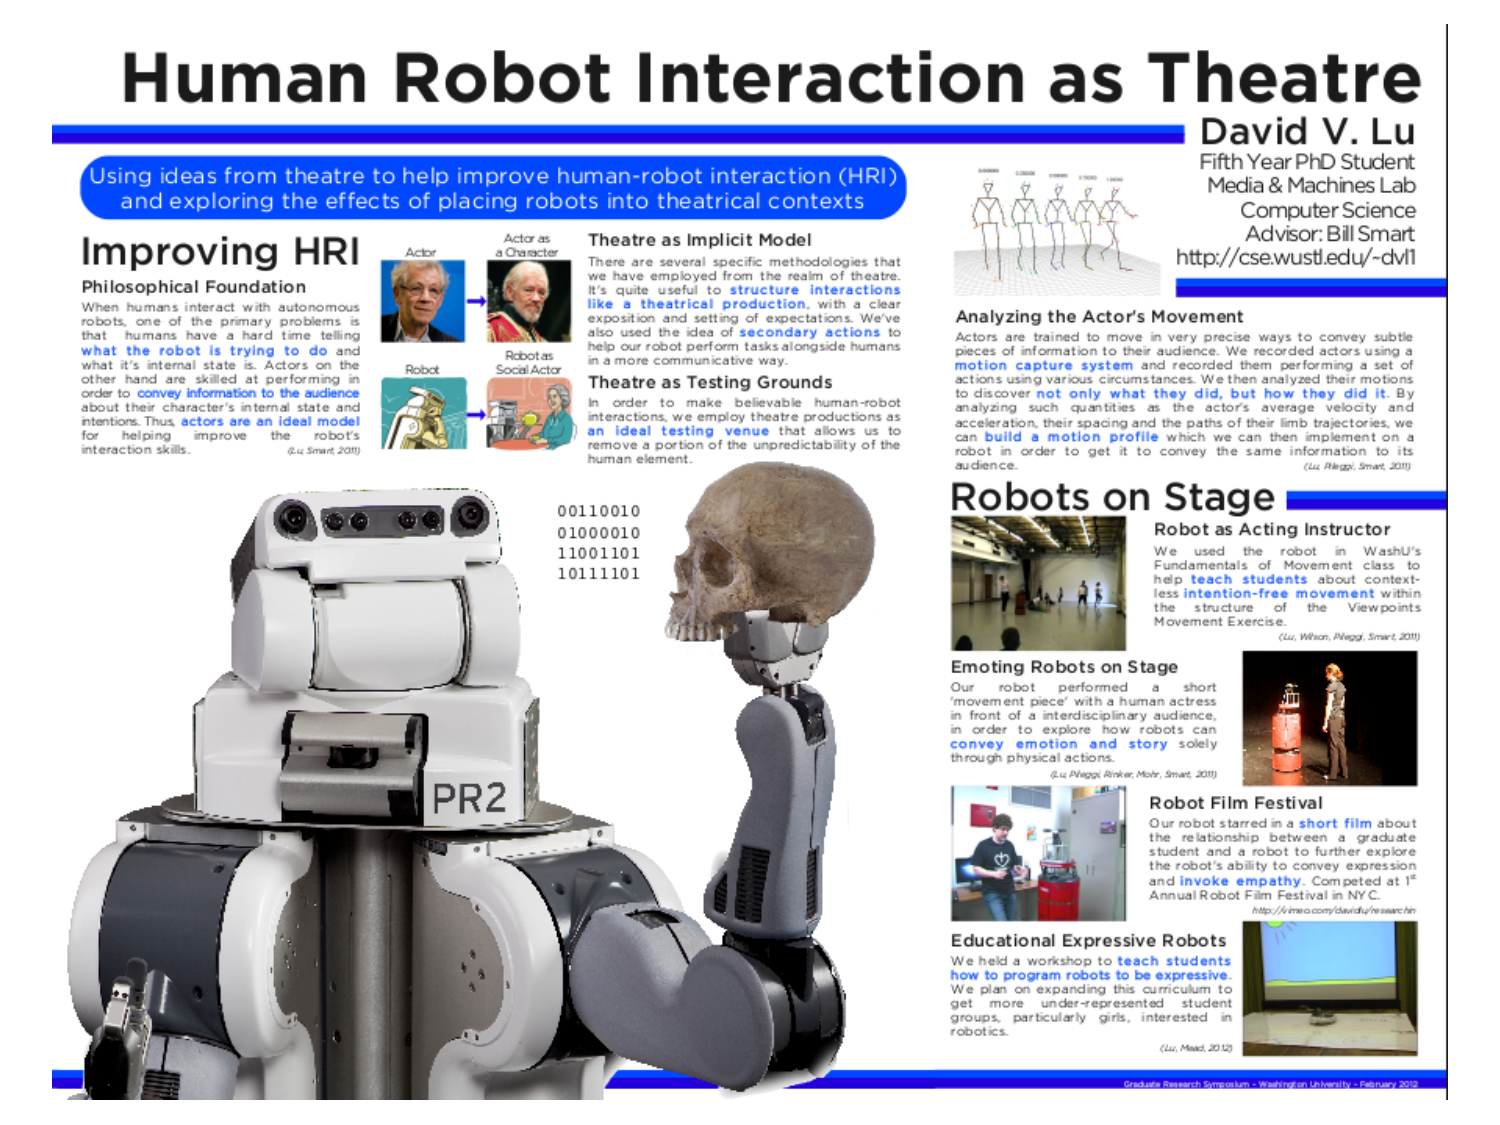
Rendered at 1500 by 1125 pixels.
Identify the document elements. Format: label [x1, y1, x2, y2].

picture [52, 24, 1448, 1101]
